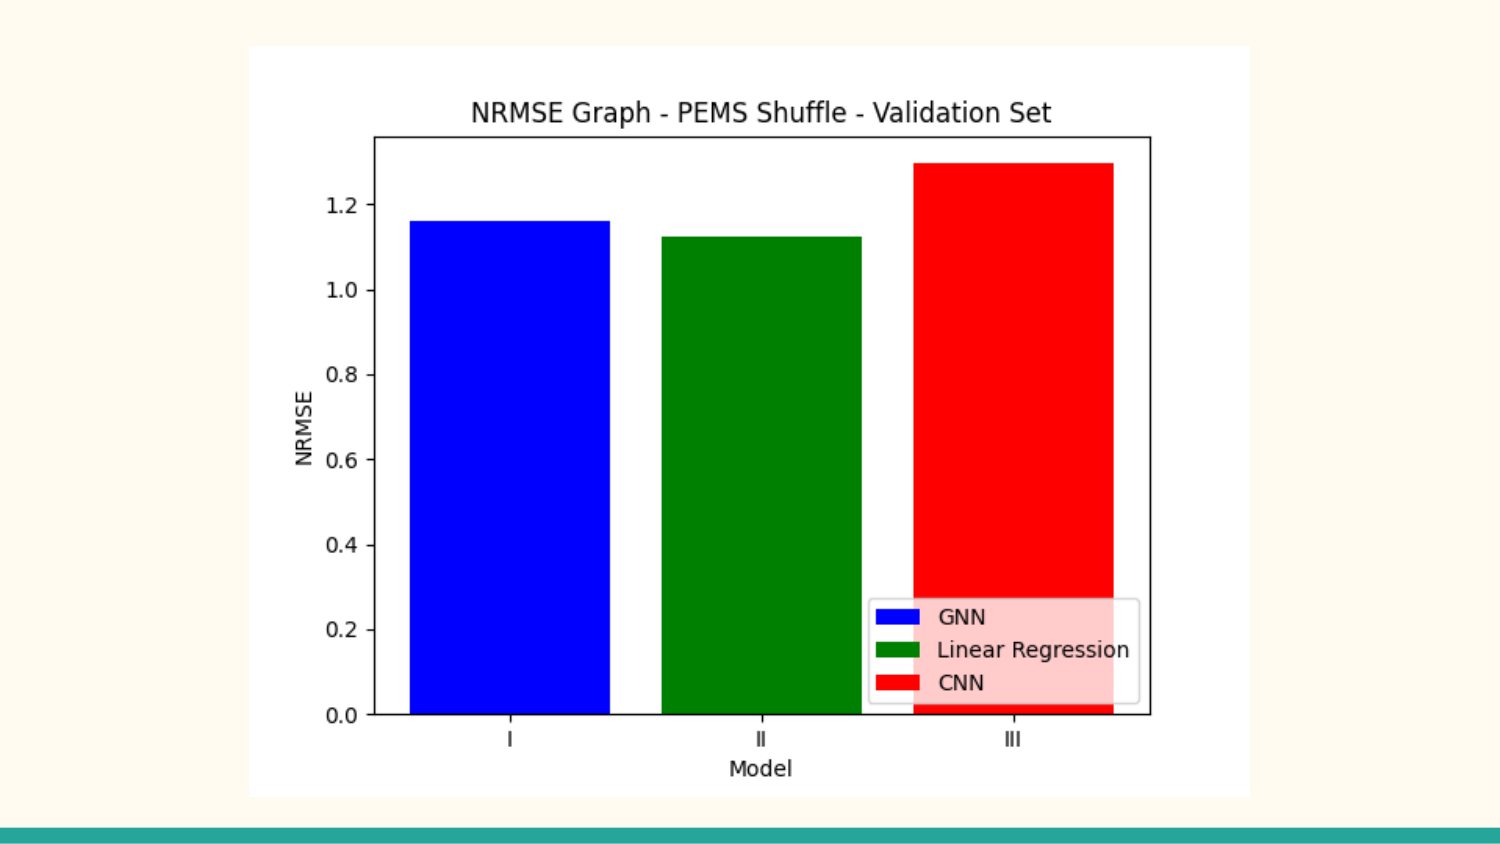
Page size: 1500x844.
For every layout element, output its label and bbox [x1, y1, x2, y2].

picture [249, 46, 1251, 798]
